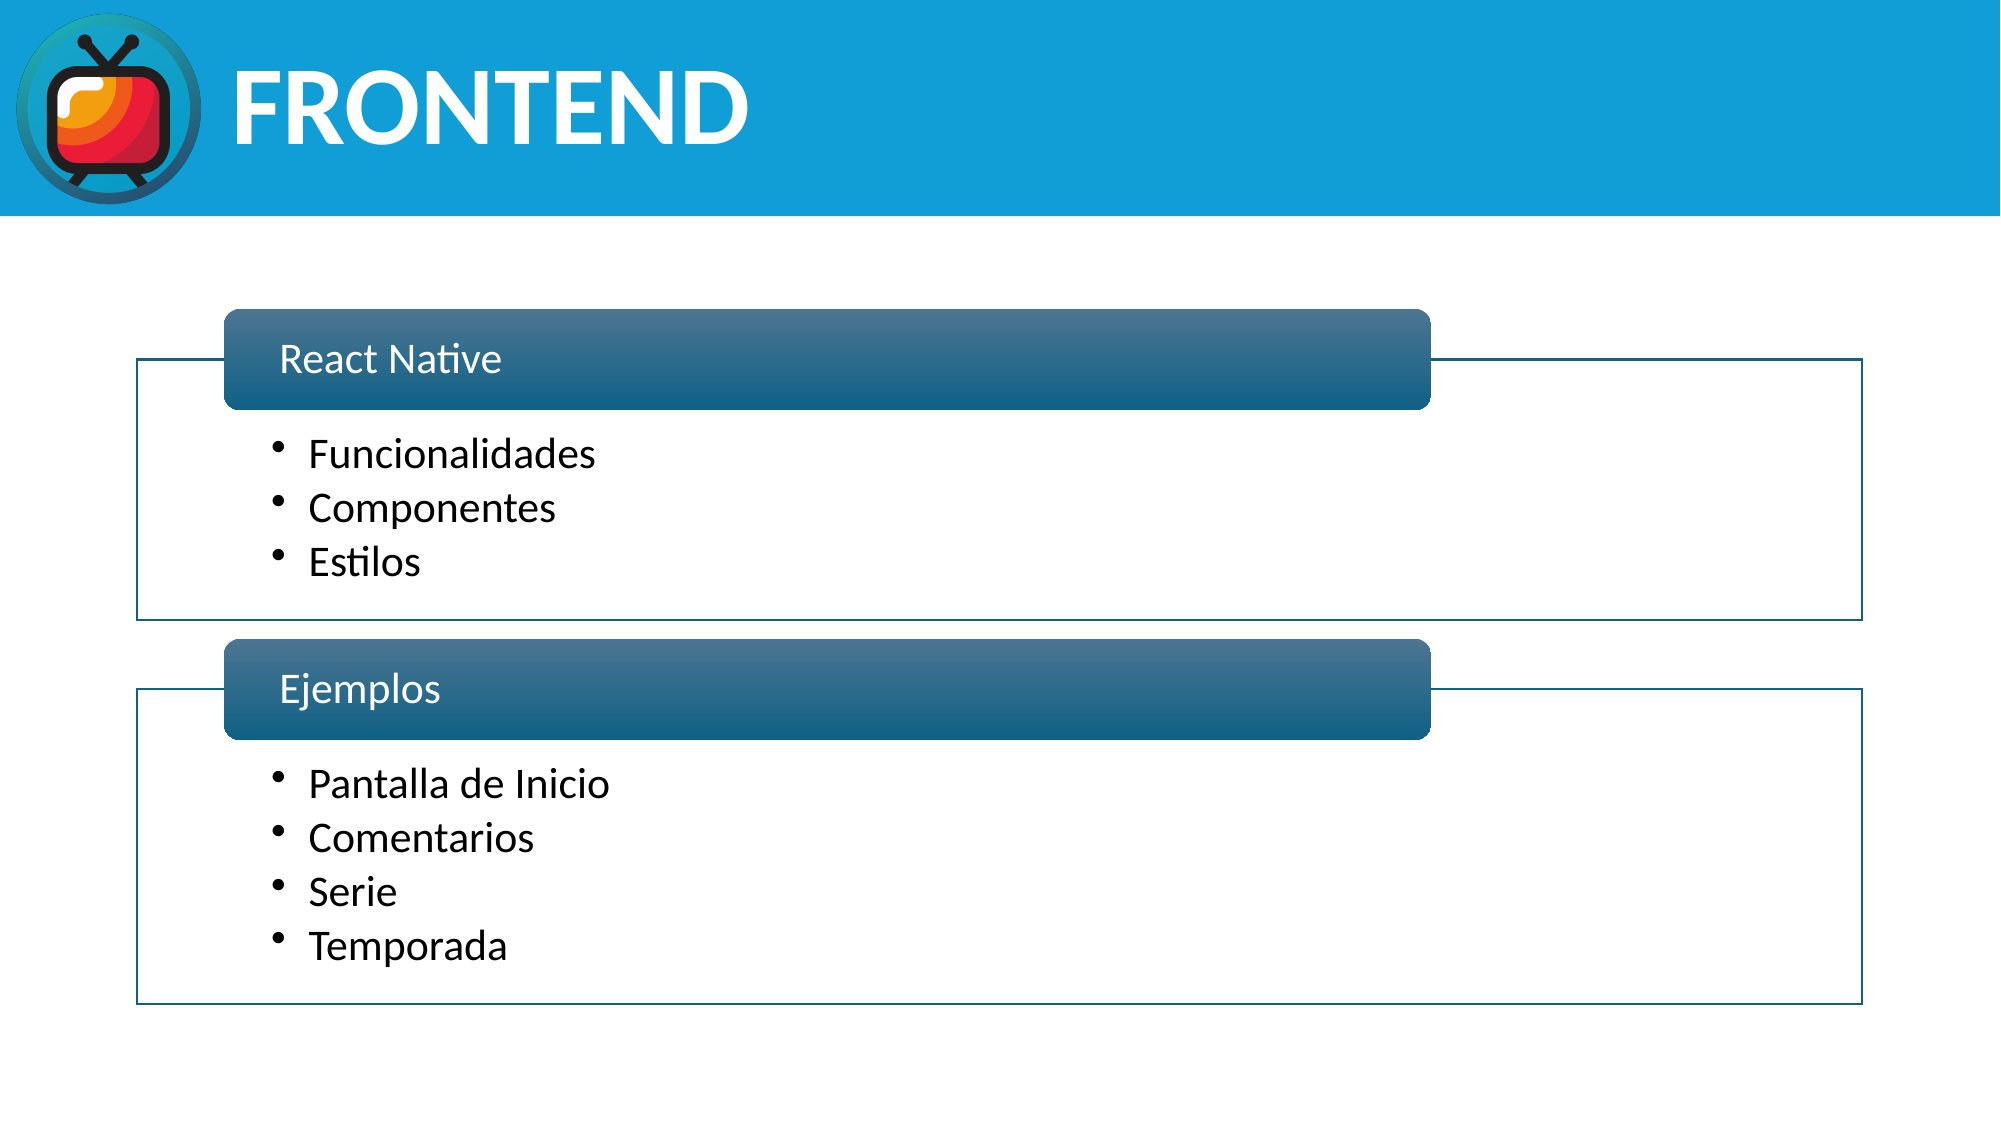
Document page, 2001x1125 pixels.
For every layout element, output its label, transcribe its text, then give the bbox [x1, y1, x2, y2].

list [136, 298, 1863, 1014]
title FRONTEND [217, 0, 2000, 217]
picture [17, 14, 200, 204]
